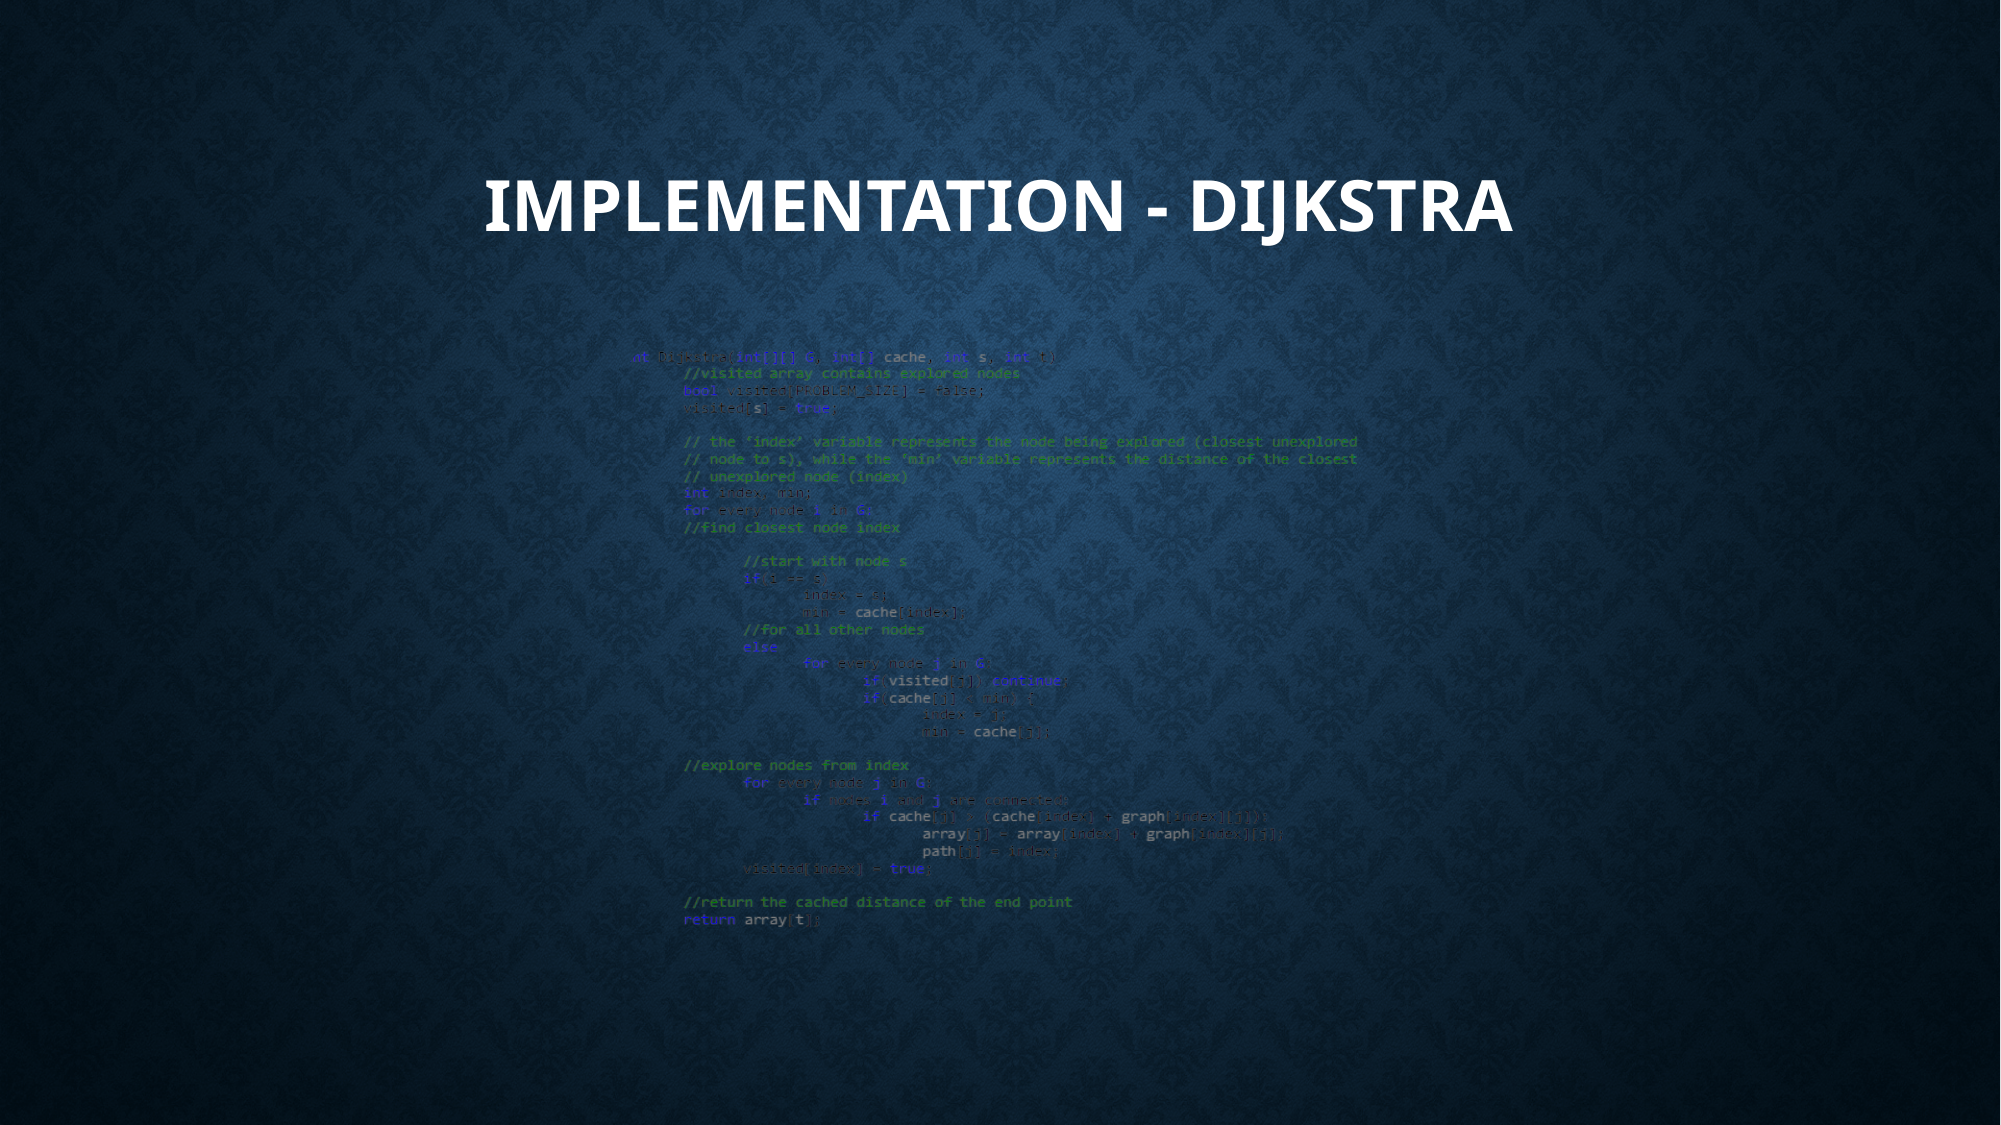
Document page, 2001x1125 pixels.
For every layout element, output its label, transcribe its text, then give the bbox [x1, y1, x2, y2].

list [624, 347, 1374, 963]
title Implementation - Dijkstra [149, 99, 1849, 318]
